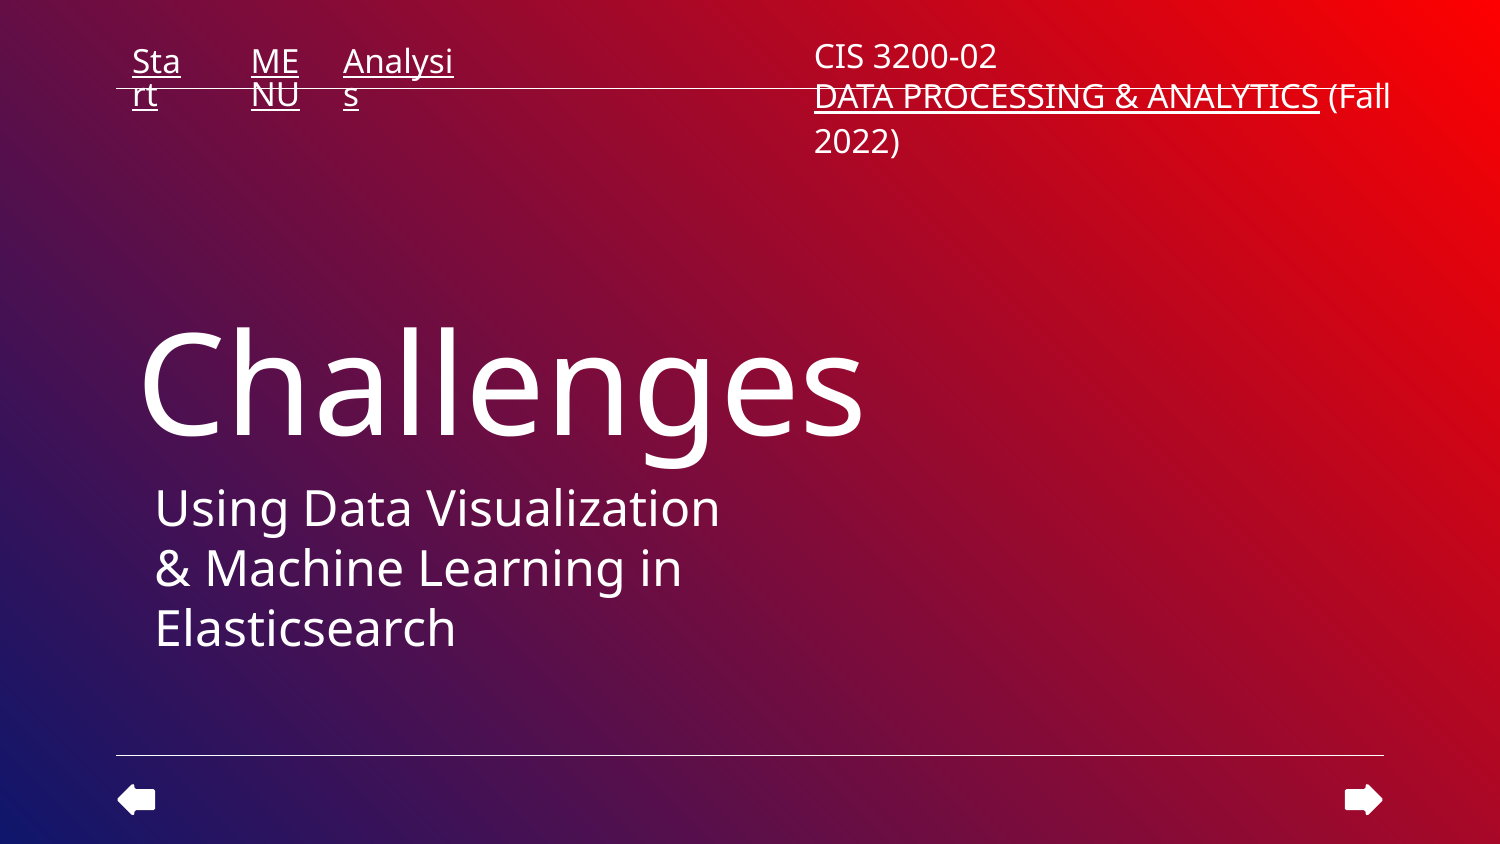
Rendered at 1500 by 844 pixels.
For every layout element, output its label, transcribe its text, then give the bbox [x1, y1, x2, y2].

text_box [1344, 784, 1383, 816]
title Challenges [121, 118, 1125, 479]
text_box [117, 784, 156, 816]
subtitle Using Data Visualization & Machine Learning in Elasticsearch [139, 568, 766, 604]
text_box MENU [235, 24, 328, 101]
text_box Analysis [328, 24, 476, 101]
text_box Start [117, 24, 210, 101]
text_box CIS 3200-02 DATA PROCESSING & ANALYTICS (Fall 2022) [798, 20, 1434, 206]
